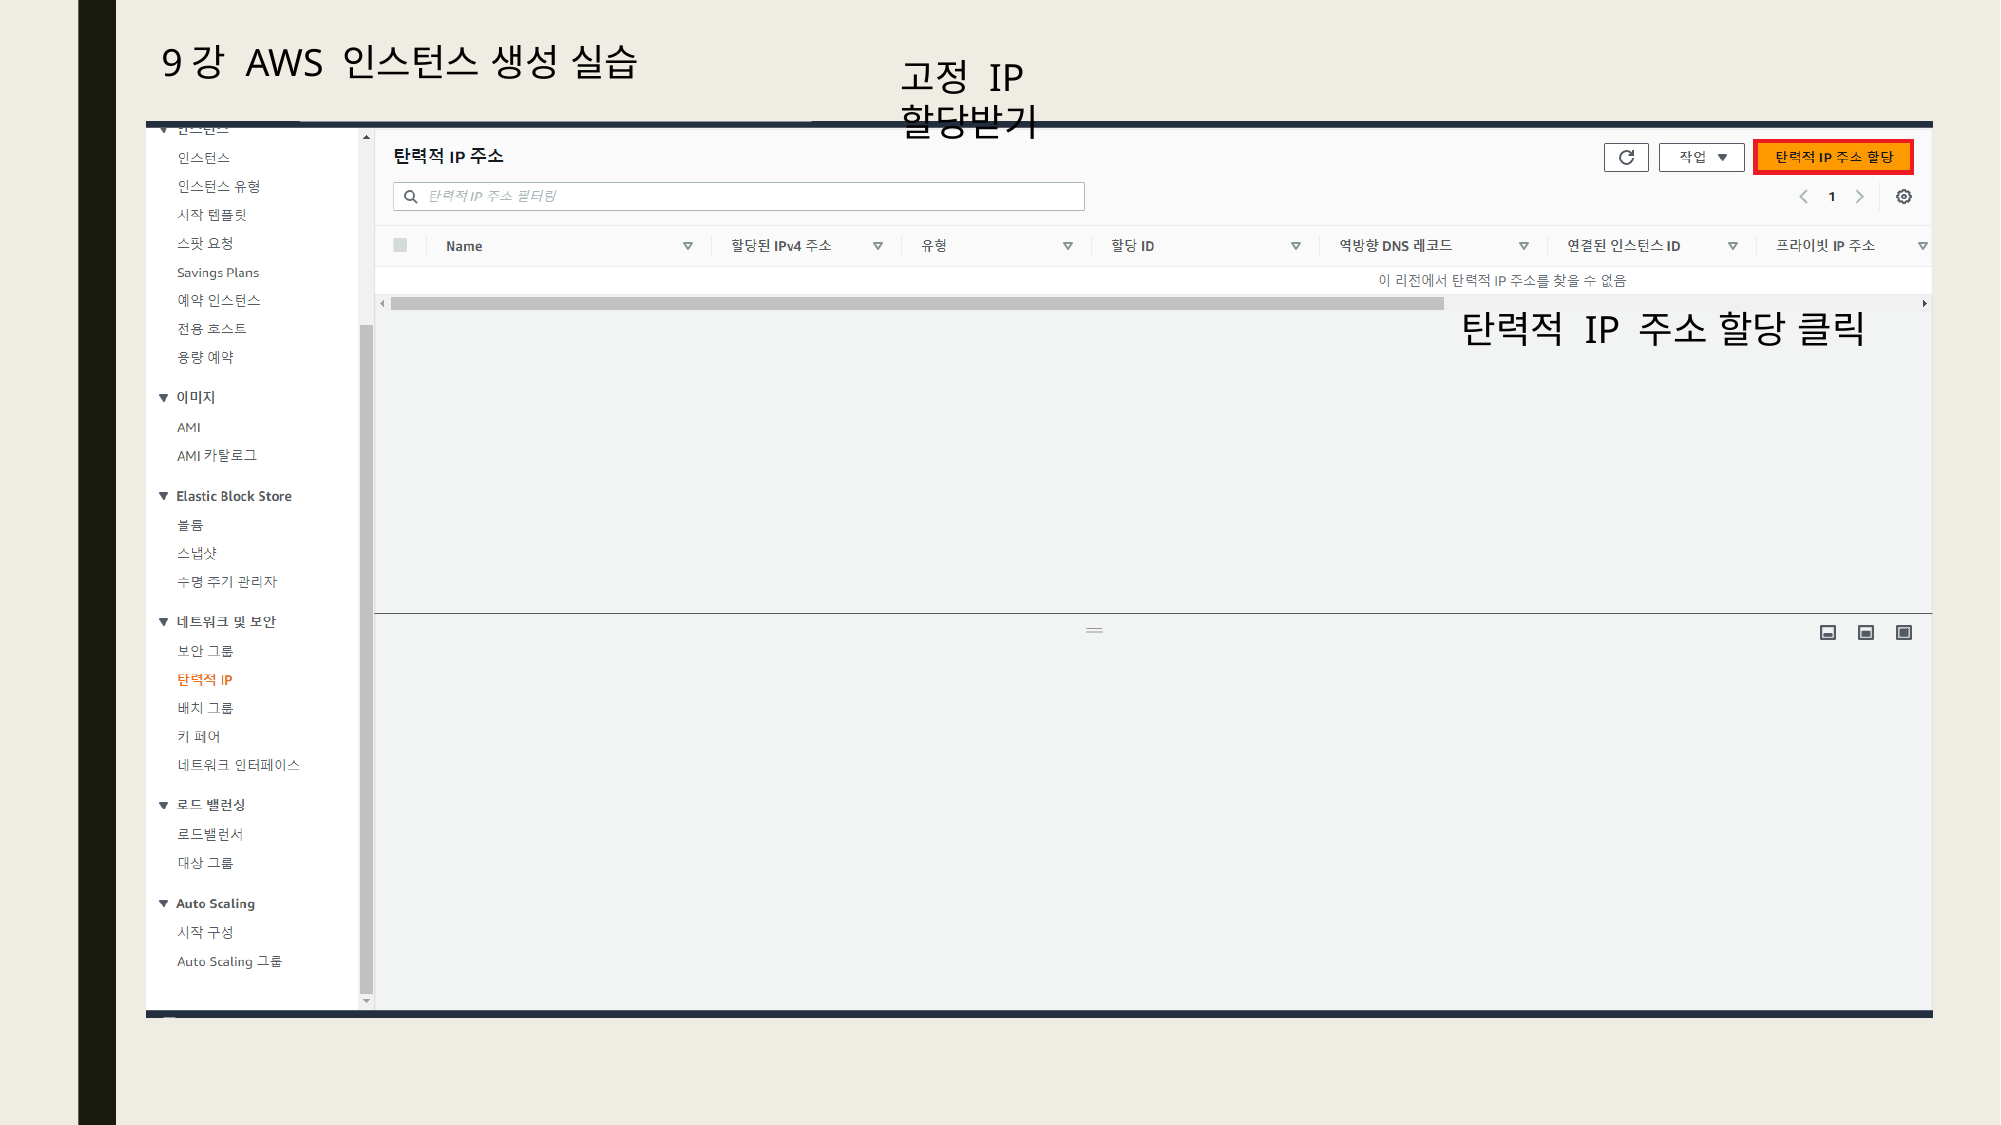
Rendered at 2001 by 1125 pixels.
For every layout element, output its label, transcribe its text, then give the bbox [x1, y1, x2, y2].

picture [146, 121, 1933, 1018]
text_box 9강 AWS 인스턴스 생성 실습 [146, 32, 1559, 92]
text_box 고정 IP 할당받기 [885, 46, 1193, 121]
